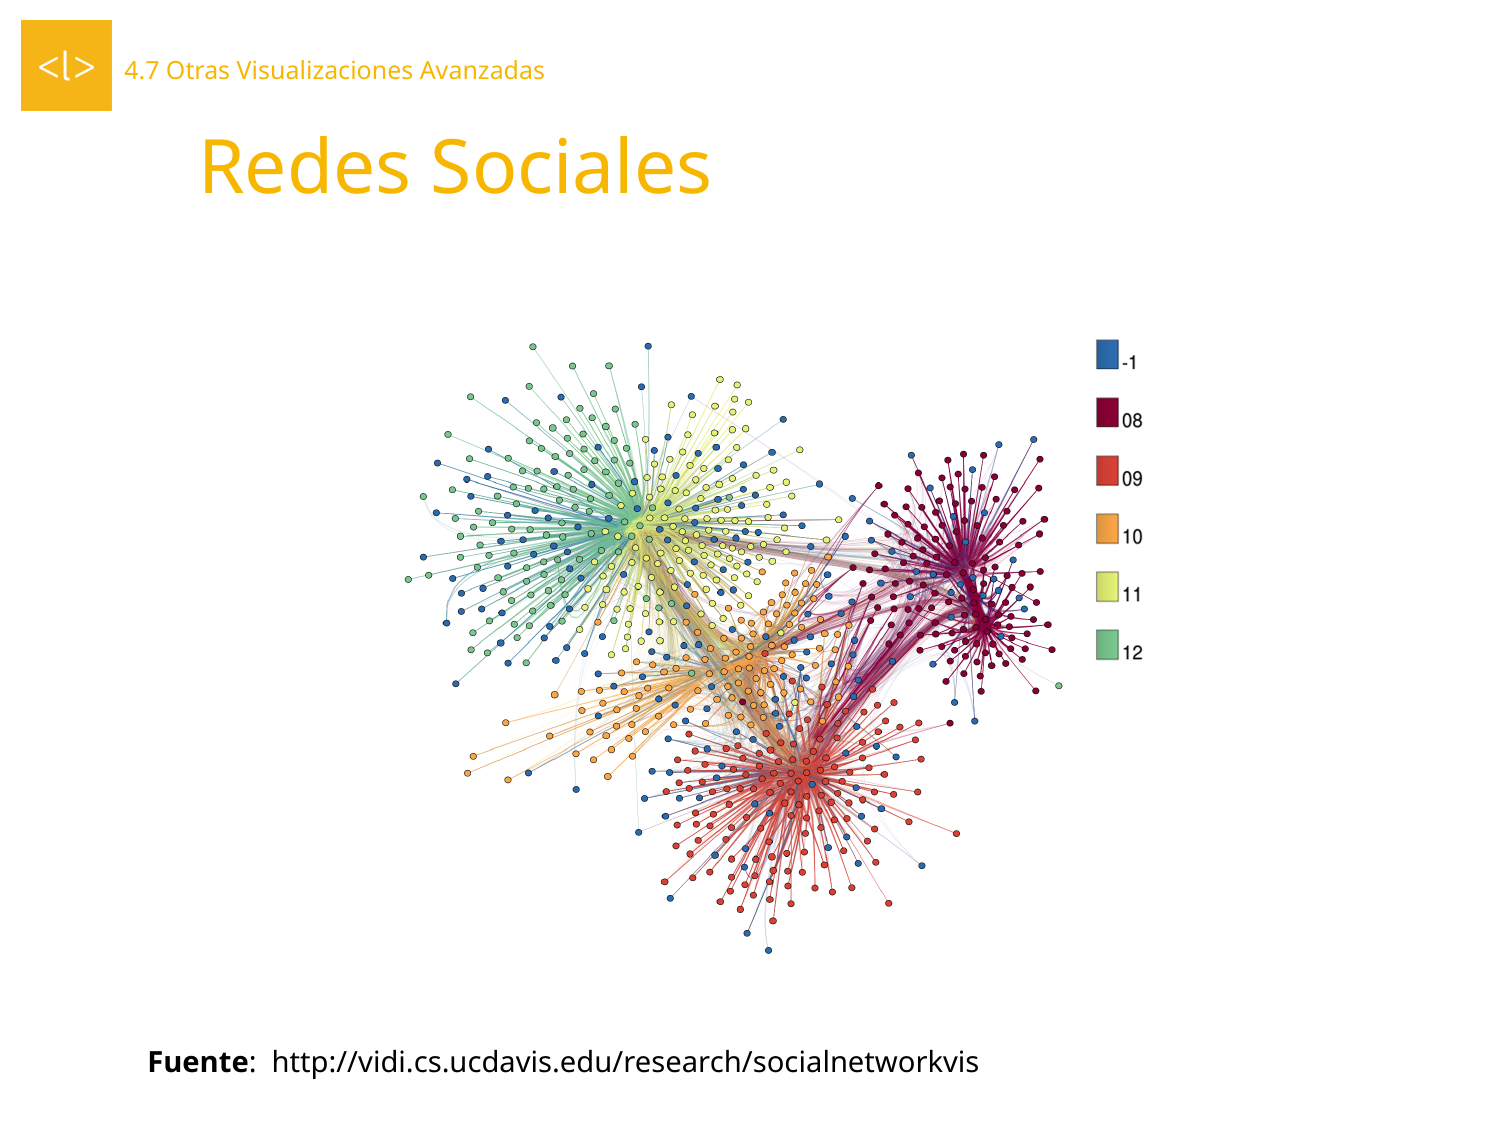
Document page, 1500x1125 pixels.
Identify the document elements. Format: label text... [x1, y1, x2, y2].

title 4.7 Otras Visualizaciones Avanzadas [116, 34, 962, 105]
text_box Fuente: http://vidi.cs.ucdavis.edu/research/socialnetworkvis [132, 1036, 995, 1086]
text_box Redes Sociales [183, 110, 1350, 217]
picture [21, 20, 112, 111]
picture [389, 322, 1155, 963]
